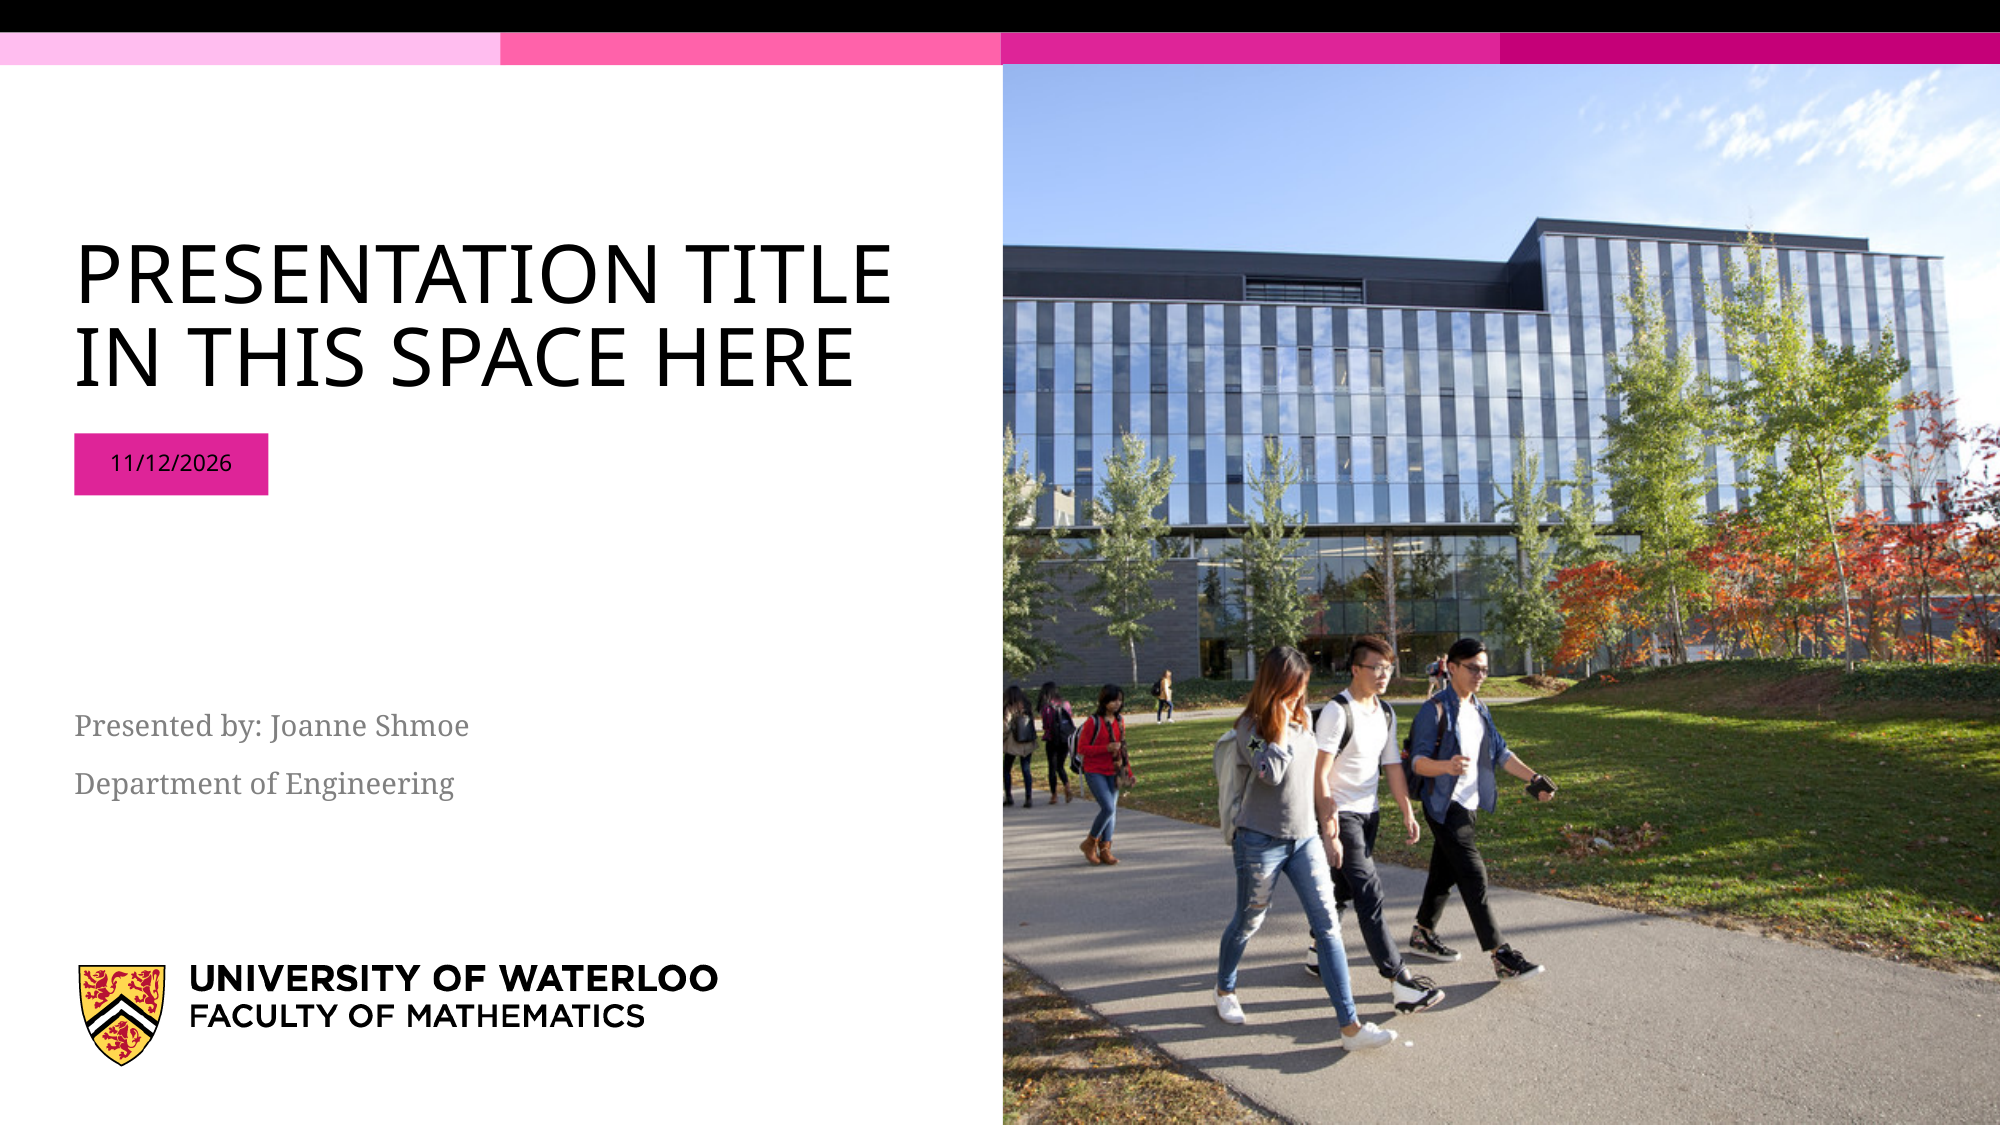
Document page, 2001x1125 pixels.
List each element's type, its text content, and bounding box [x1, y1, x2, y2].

subtitle Presented by: Joanne Shmoe Department of Engineering [74, 699, 975, 810]
picture [1002, 64, 2000, 1125]
title PRESENTATION TITLE IN THIS SPACE HERE [74, 168, 975, 411]
picture [0, 886, 821, 1125]
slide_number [74, 433, 269, 496]
